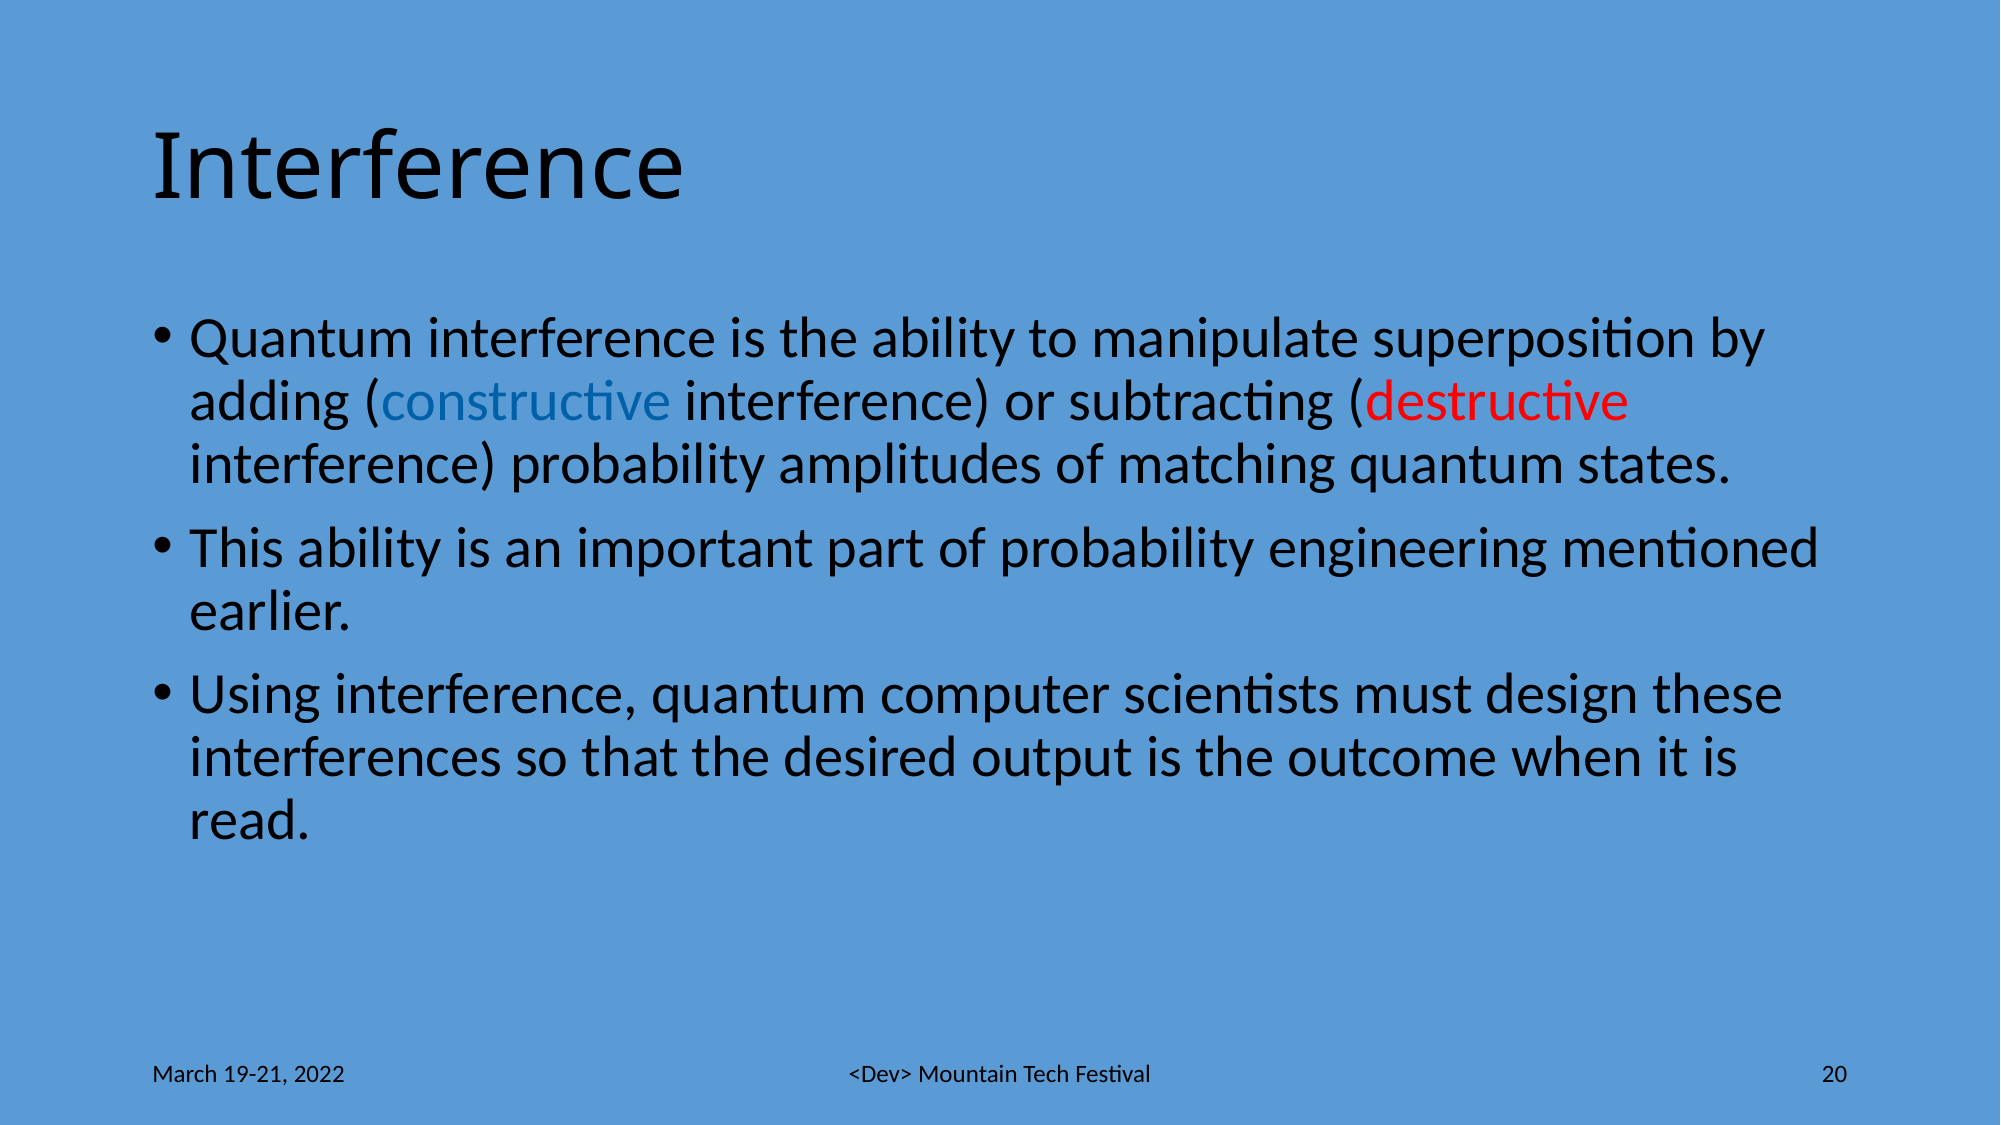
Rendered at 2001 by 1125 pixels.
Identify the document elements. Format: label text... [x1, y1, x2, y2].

slide_number 20 [1412, 1042, 1863, 1103]
list Quantum interference is the ability to manipulate superposition by adding (constructive interference) or subtracting (destructive interference) probability amplitudes of matching quantum states. This ability is an important part of probability engineering mentioned earlier. Using interference, quantum computer scientists must design these interferences so that the desired output is the outcome when it is read. [137, 299, 1863, 1014]
footer <Dev> Mountain Tech Festival [662, 1042, 1338, 1103]
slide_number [137, 1042, 588, 1103]
title Interference [137, 59, 1863, 278]
